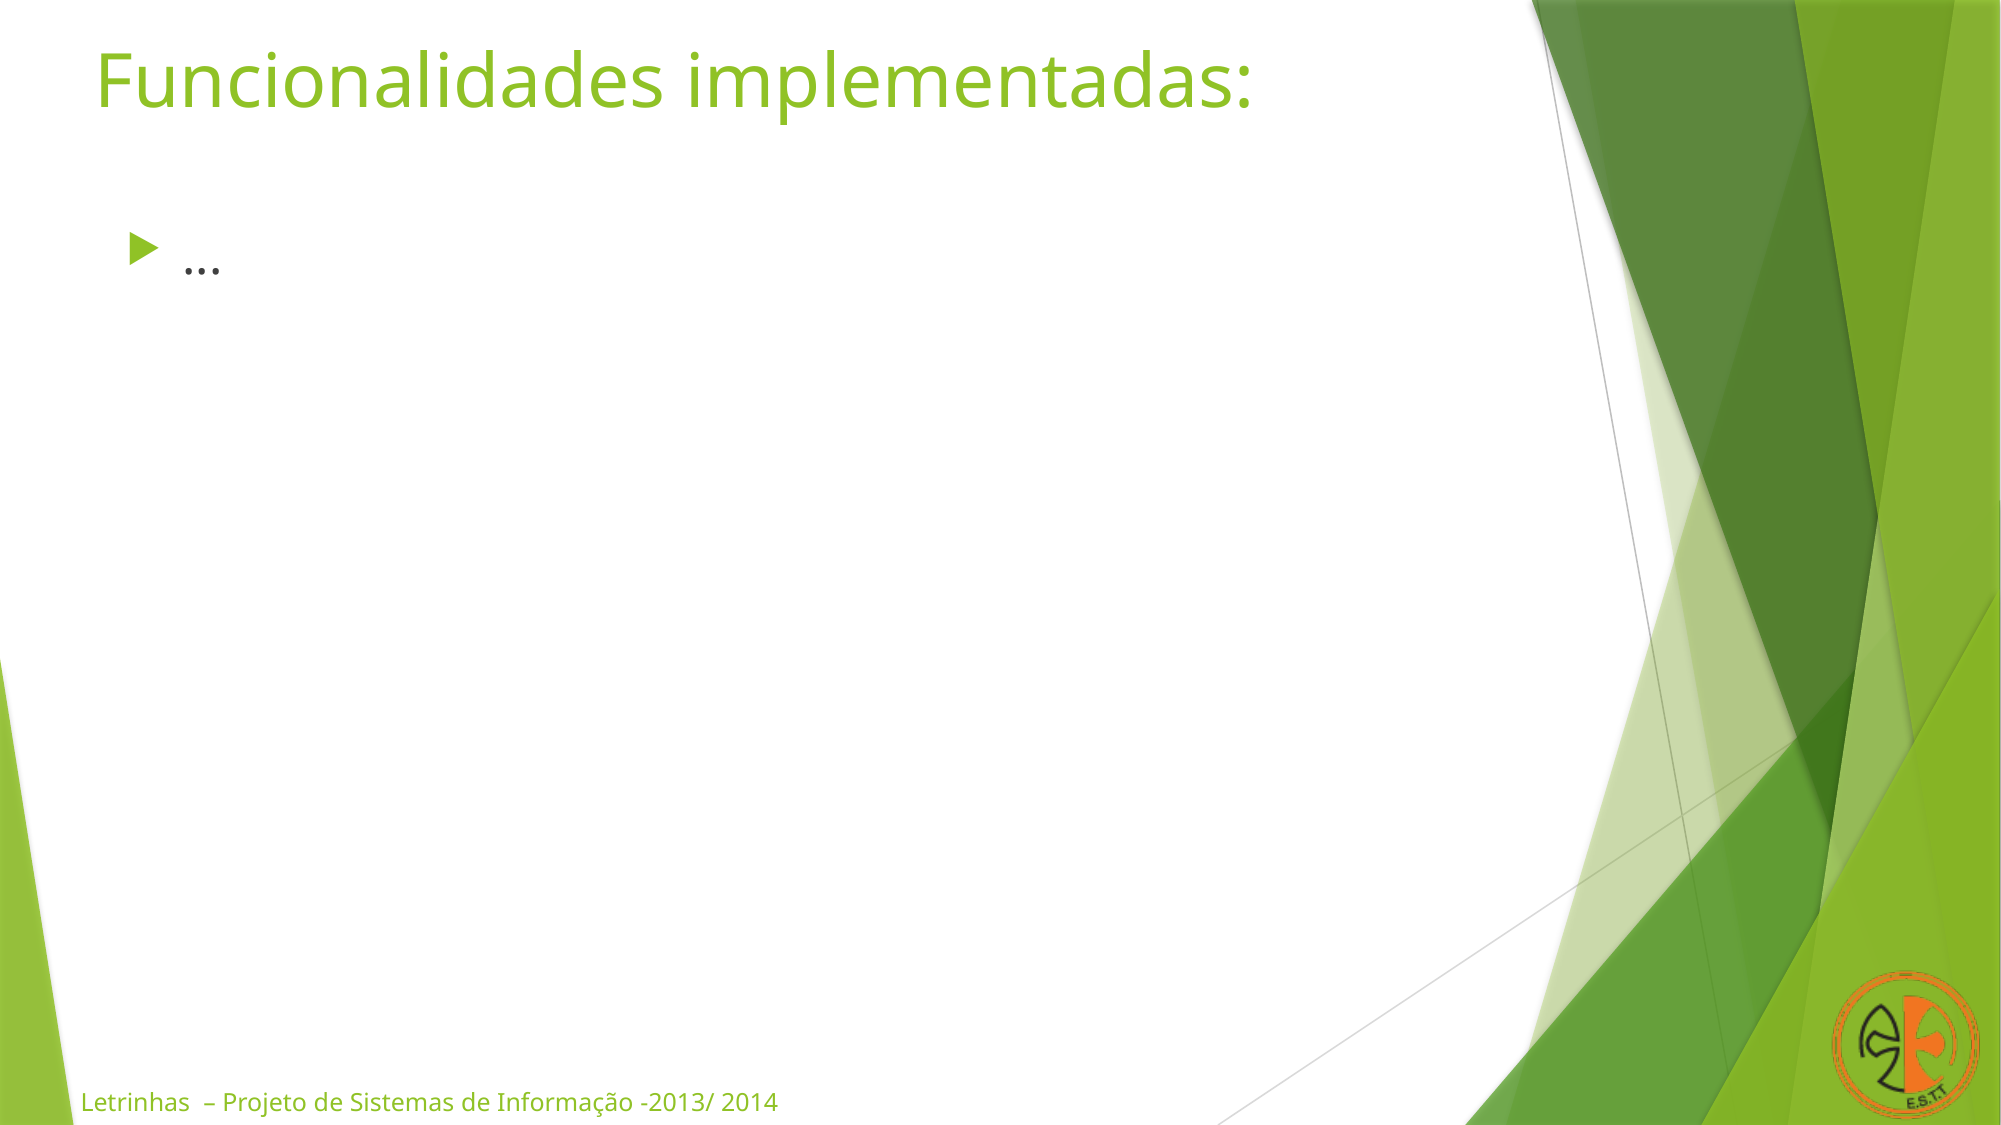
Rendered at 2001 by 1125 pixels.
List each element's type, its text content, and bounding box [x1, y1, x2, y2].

text_box Funcionalidades implementadas: [79, 24, 1490, 242]
text_box Letrinhas – Projeto de Sistemas de Informação -2013/ 2014 [65, 1079, 1066, 1124]
list ... [111, 216, 1678, 1031]
picture [1811, 967, 2000, 1125]
